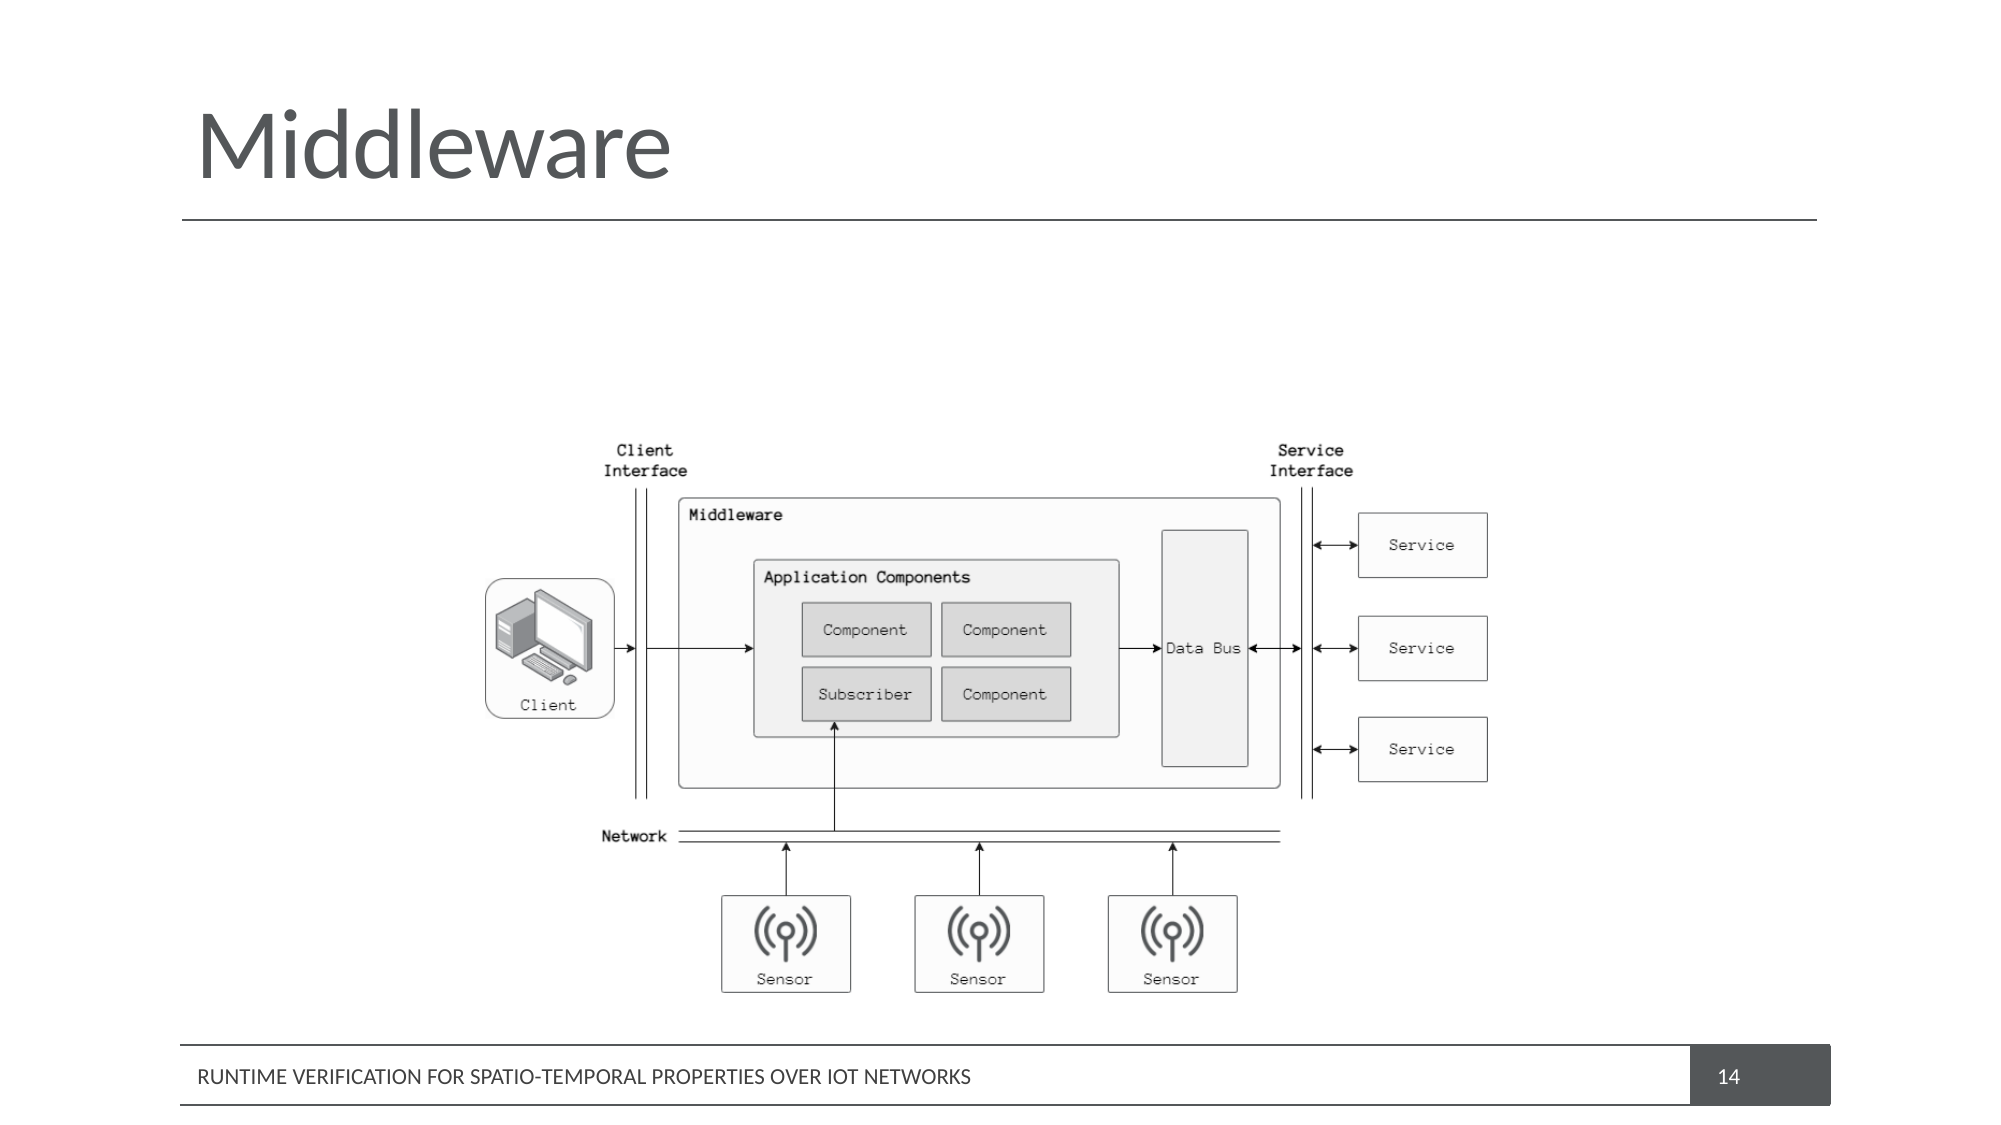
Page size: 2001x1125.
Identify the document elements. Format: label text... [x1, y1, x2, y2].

picture [484, 433, 1489, 994]
title Middleware [180, 47, 1830, 208]
slide_number 14 [1702, 1044, 1830, 1105]
footer RUNTIME VERIFICATION FOR SPATIO-TEMPORAL PROPERTIES OVER IOT NETWORKS [182, 1044, 1301, 1105]
